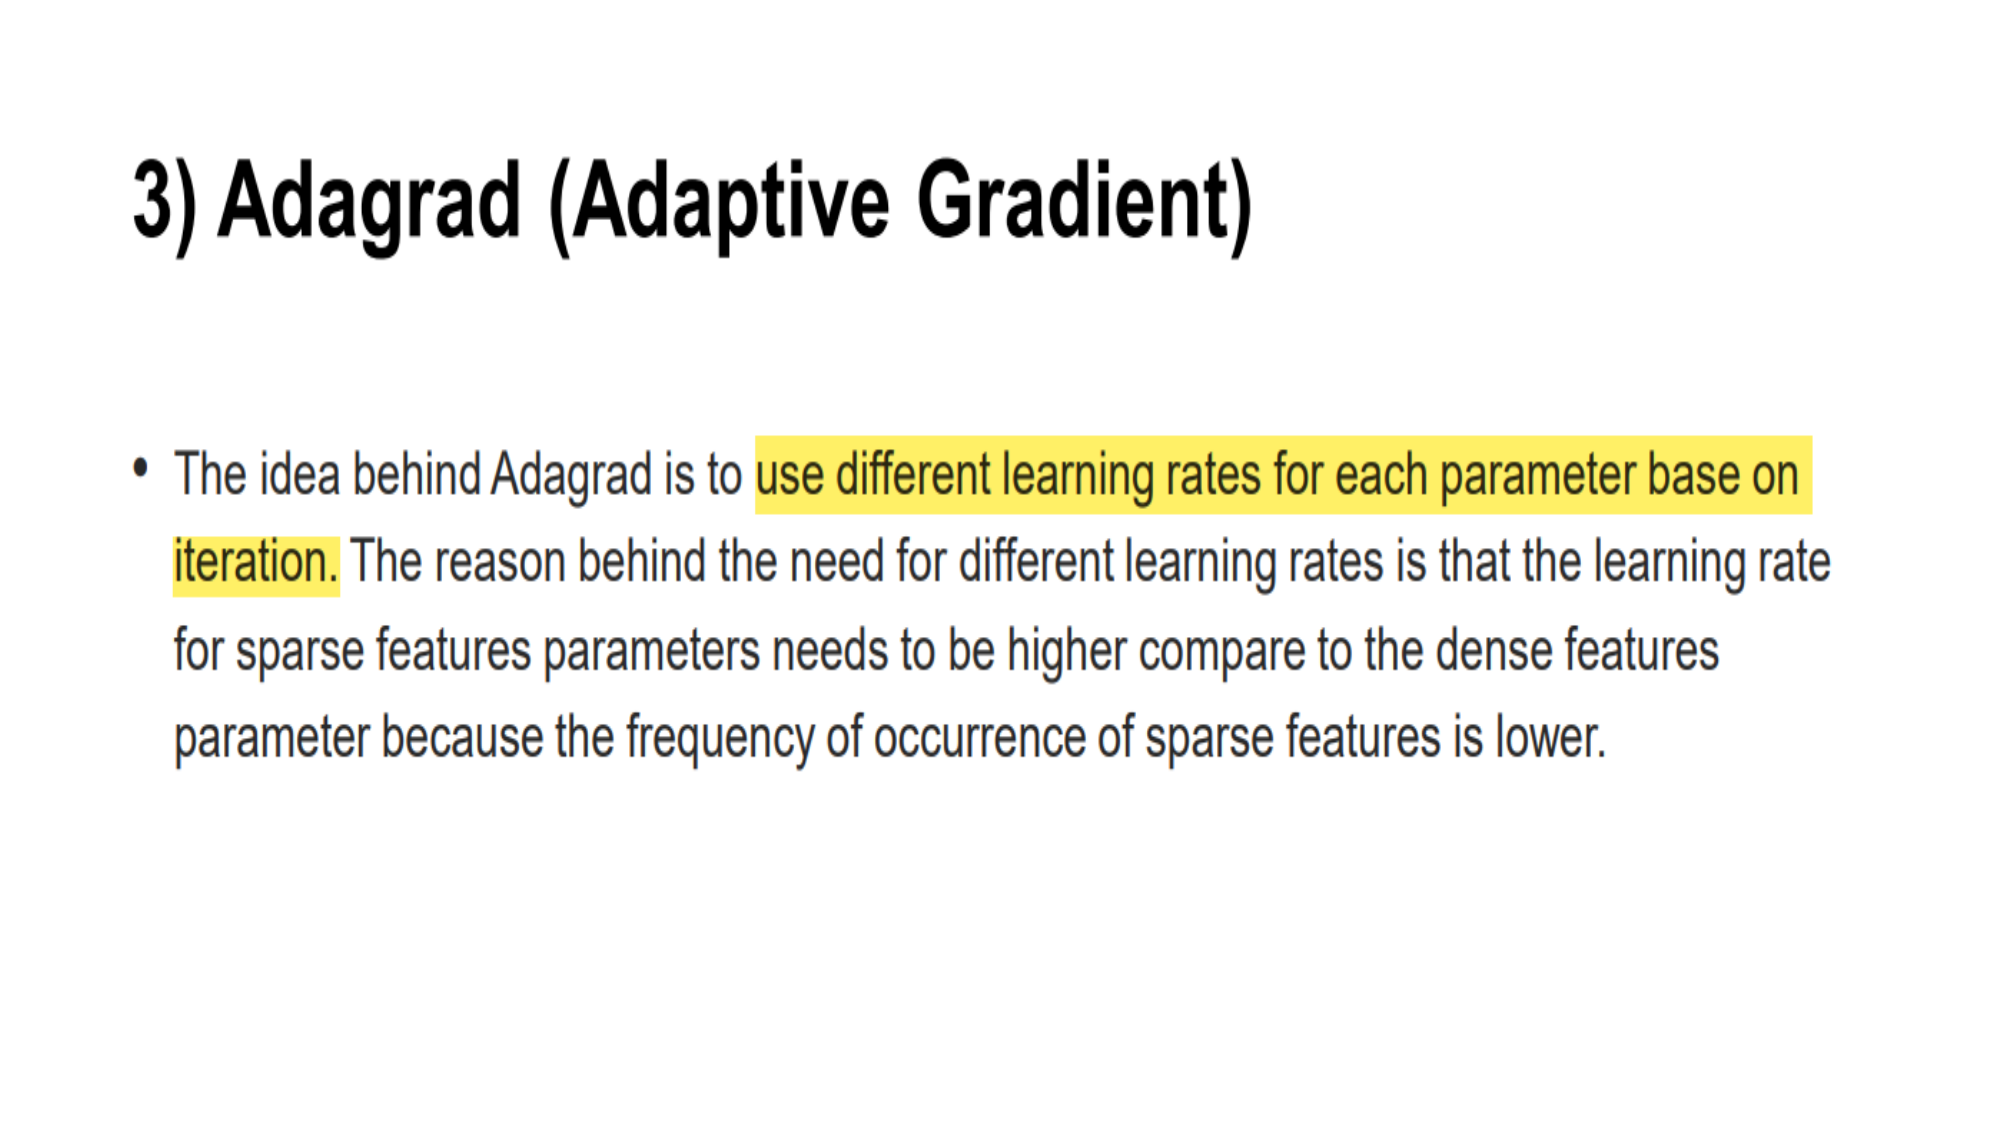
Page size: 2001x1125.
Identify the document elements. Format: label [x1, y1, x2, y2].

picture [90, 117, 1850, 832]
